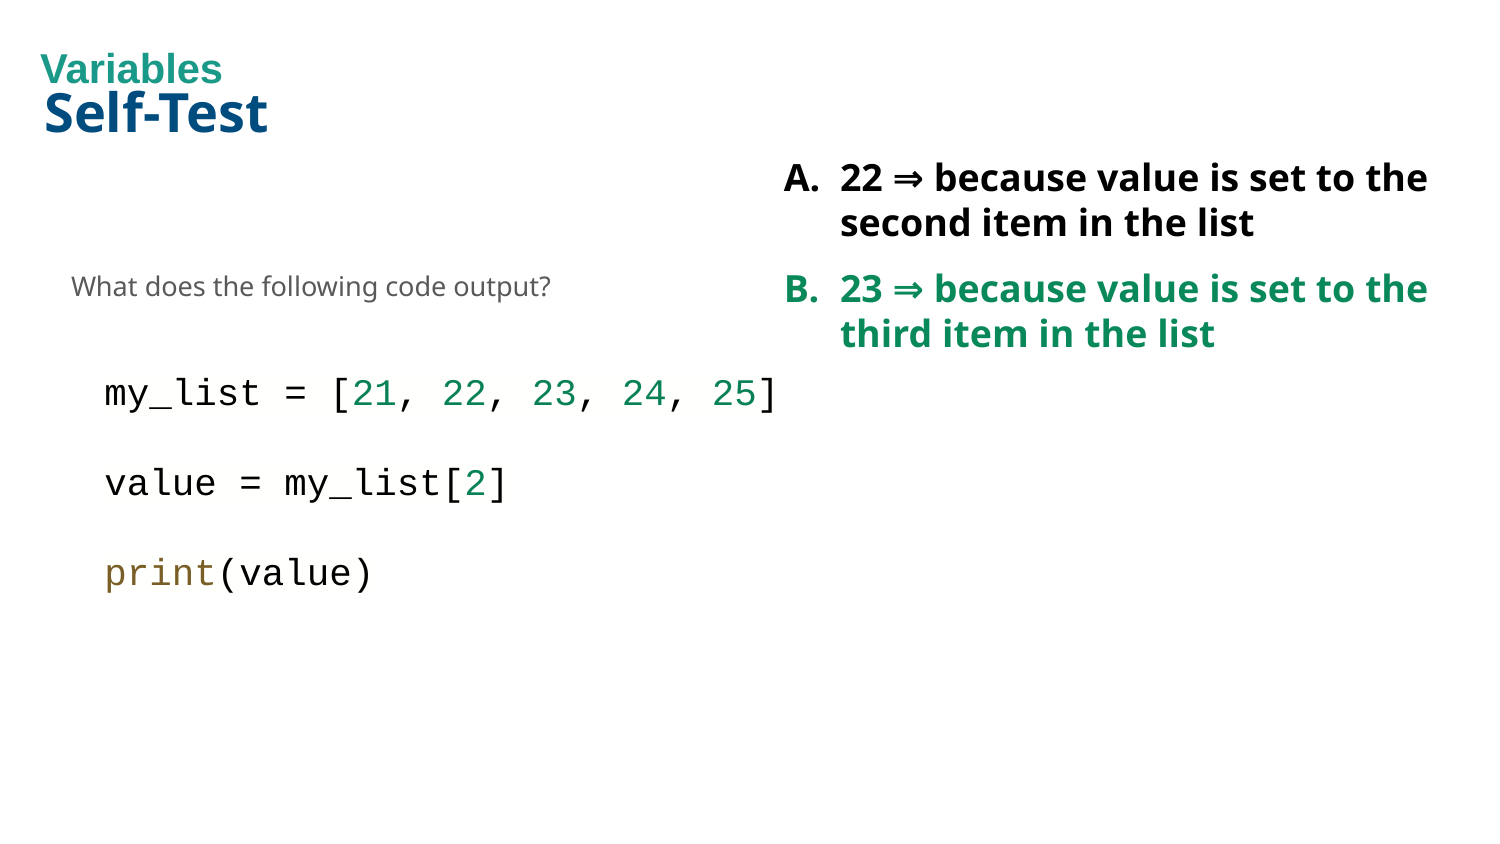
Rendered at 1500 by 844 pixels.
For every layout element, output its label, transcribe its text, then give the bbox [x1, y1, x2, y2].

list What does the following code output? [56, 249, 598, 512]
text_box my_list = [21, 22, 23, 24, 25] value = my_list[2] print(value) [89, 352, 1146, 755]
text_box Variables [0, 0, 783, 100]
text_box 22 ⇒ because value is set to the second item in the list 23 ⇒ because value is set to the third item in the list [749, 139, 1471, 371]
title Self-Test [29, 63, 571, 291]
